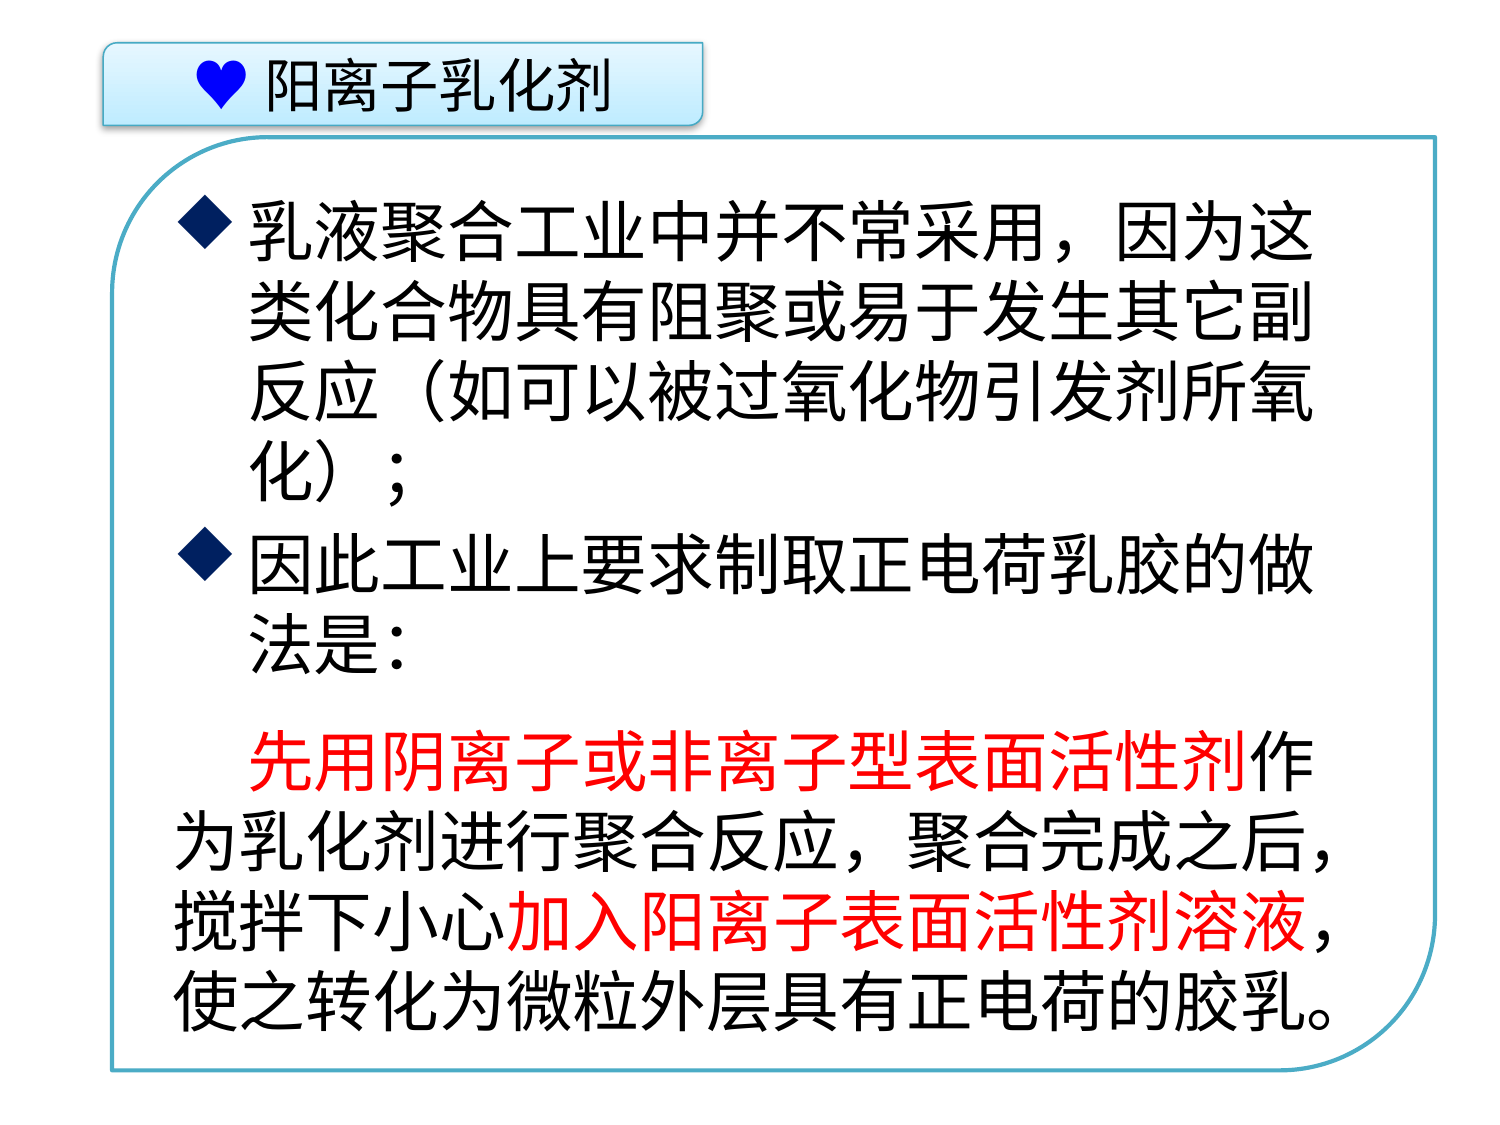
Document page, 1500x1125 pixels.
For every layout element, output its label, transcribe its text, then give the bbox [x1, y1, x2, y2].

text_box ♥阳离子乳化剂 [102, 41, 704, 127]
text_box 乳液聚合工业中并不常采用，因为这类化合物具有阻聚或易于发生其它副反应（如可以被过氧化物引发剂所氧化）； 因此工业上要求制取正电荷乳胶的做法是： 先用阴离子或非离子型表面活性剂作为乳化剂进行聚合反应，聚合完成之后，搅拌下小心加入阳离子表面活性剂溶液，使之转化为微粒外层具有正电荷的胶乳。 [109, 135, 1438, 1073]
